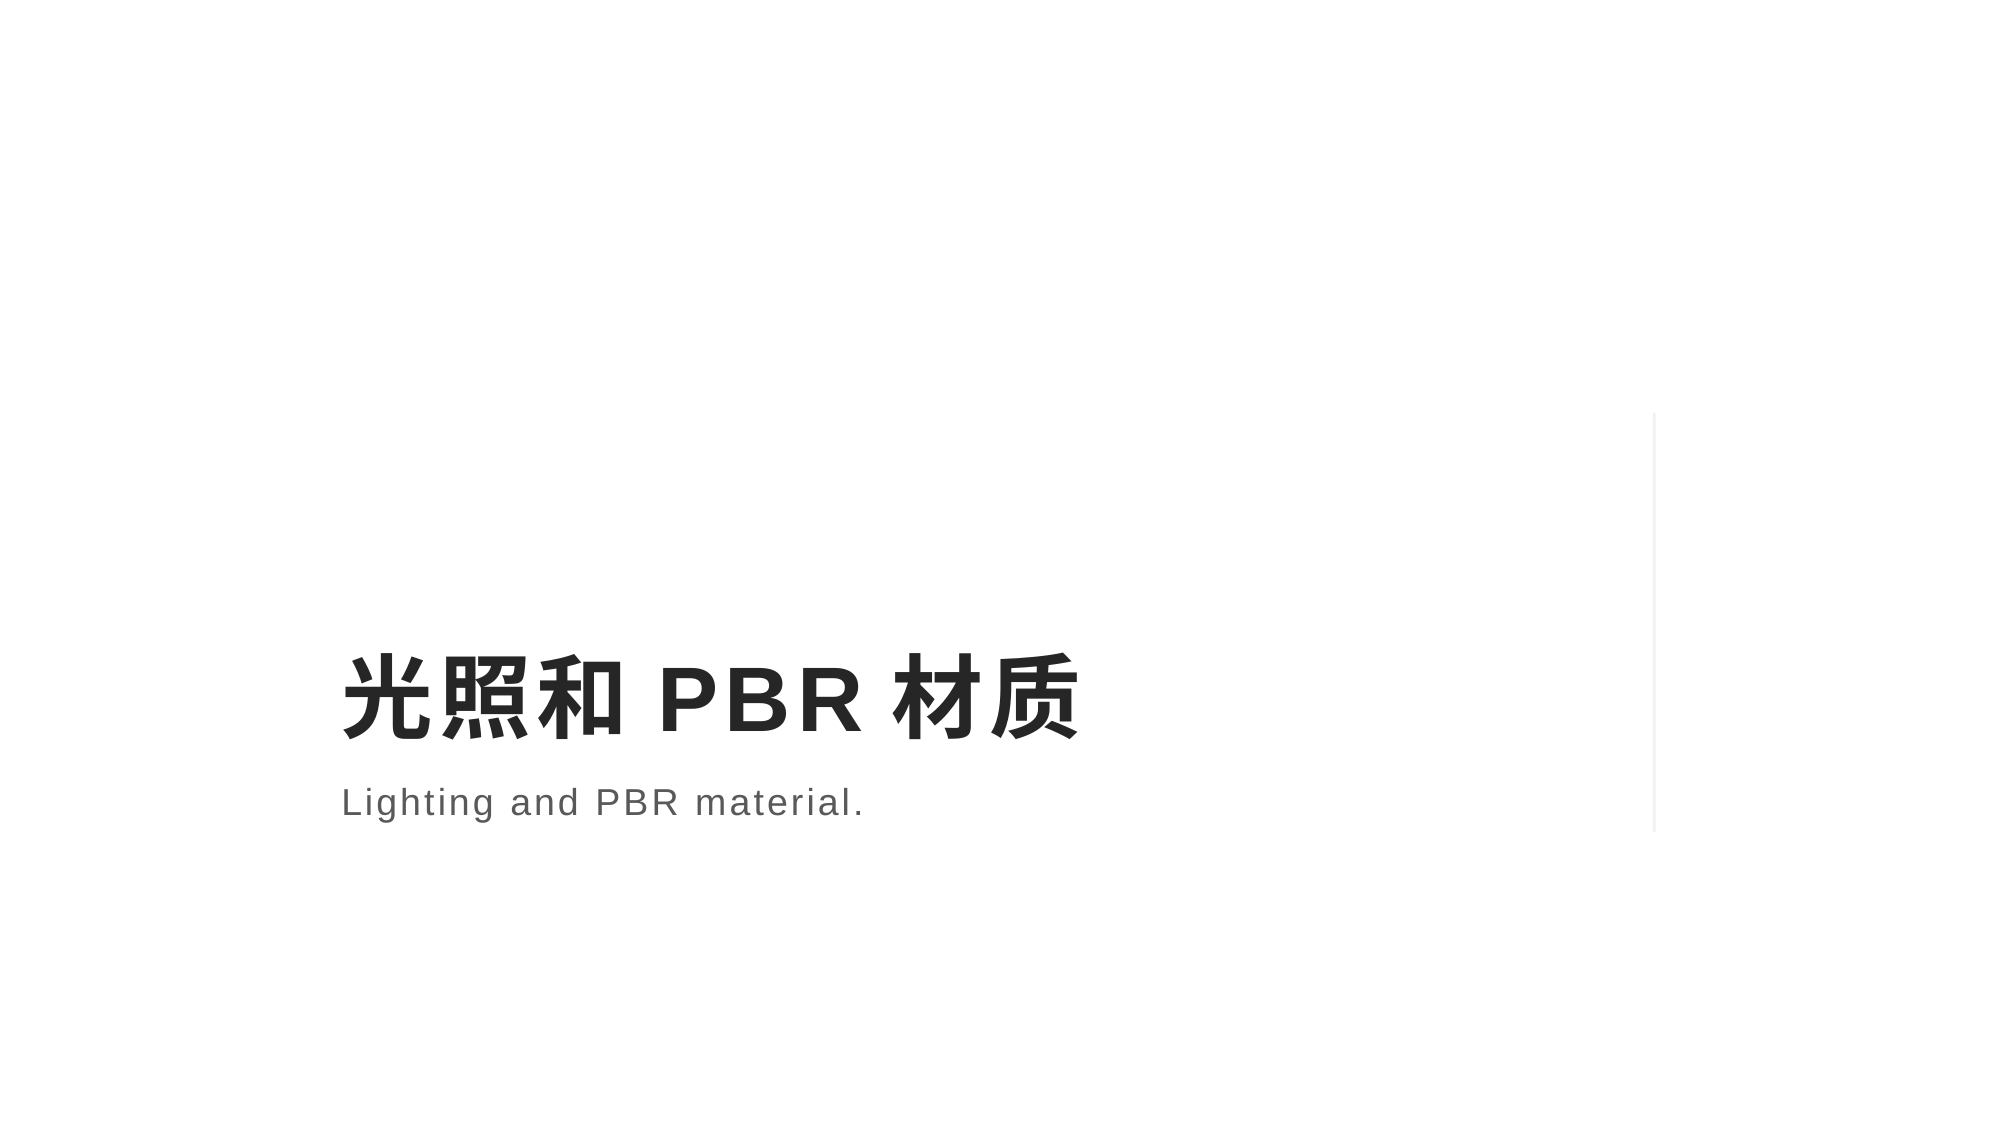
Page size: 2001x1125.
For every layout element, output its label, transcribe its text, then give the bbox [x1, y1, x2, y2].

list Lighting and PBR material. [326, 757, 1601, 900]
title 光照和PBR材质 [326, 631, 1601, 757]
text_box [1652, 412, 1657, 833]
